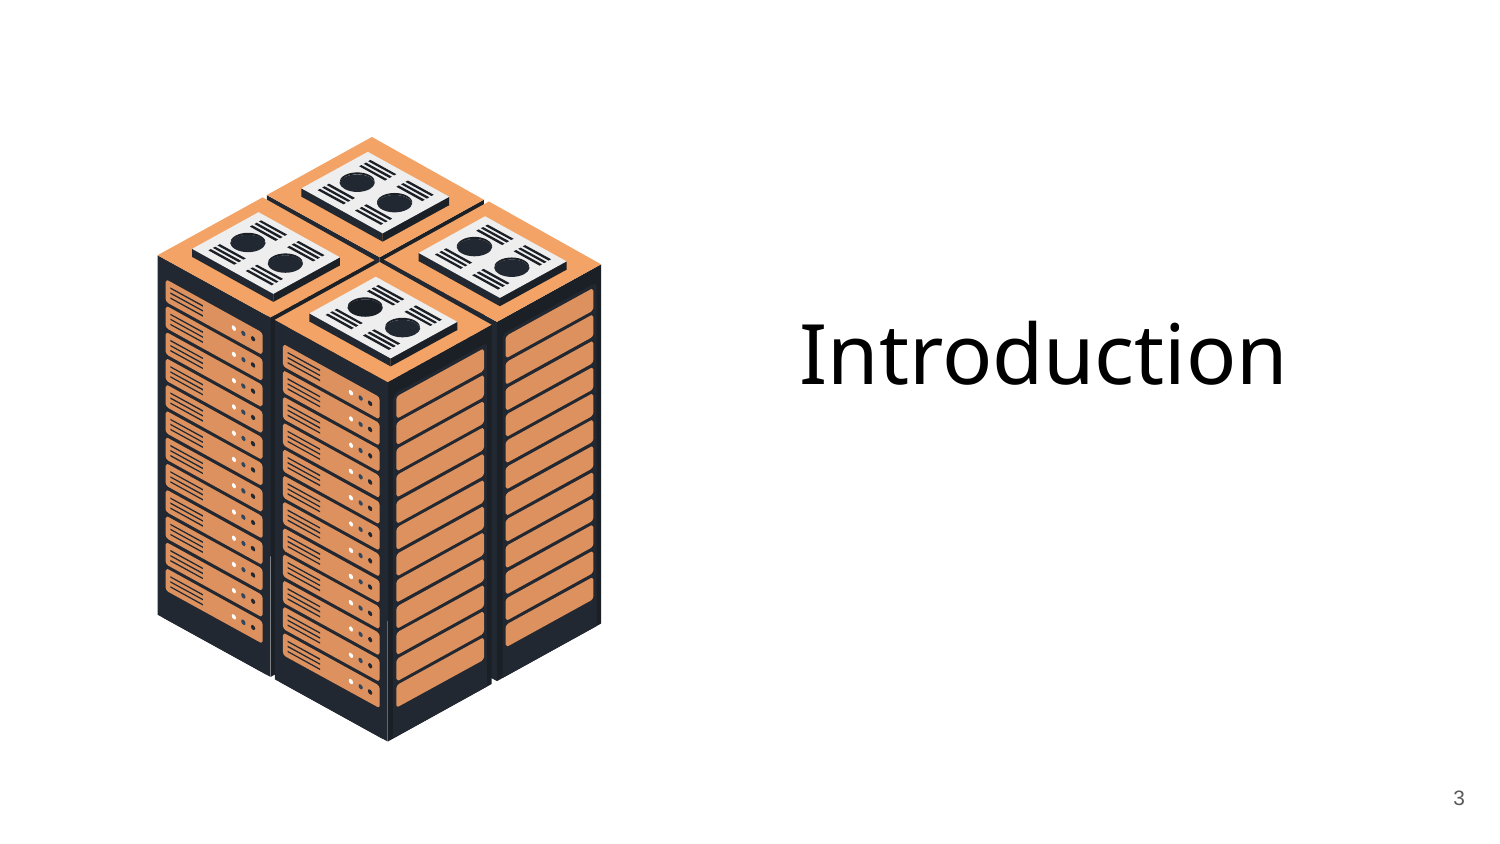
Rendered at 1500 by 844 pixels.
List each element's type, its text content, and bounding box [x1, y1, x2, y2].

slide_number 3 [1389, 764, 1480, 830]
text_box Introduction [784, 295, 1308, 407]
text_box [157, 136, 602, 742]
